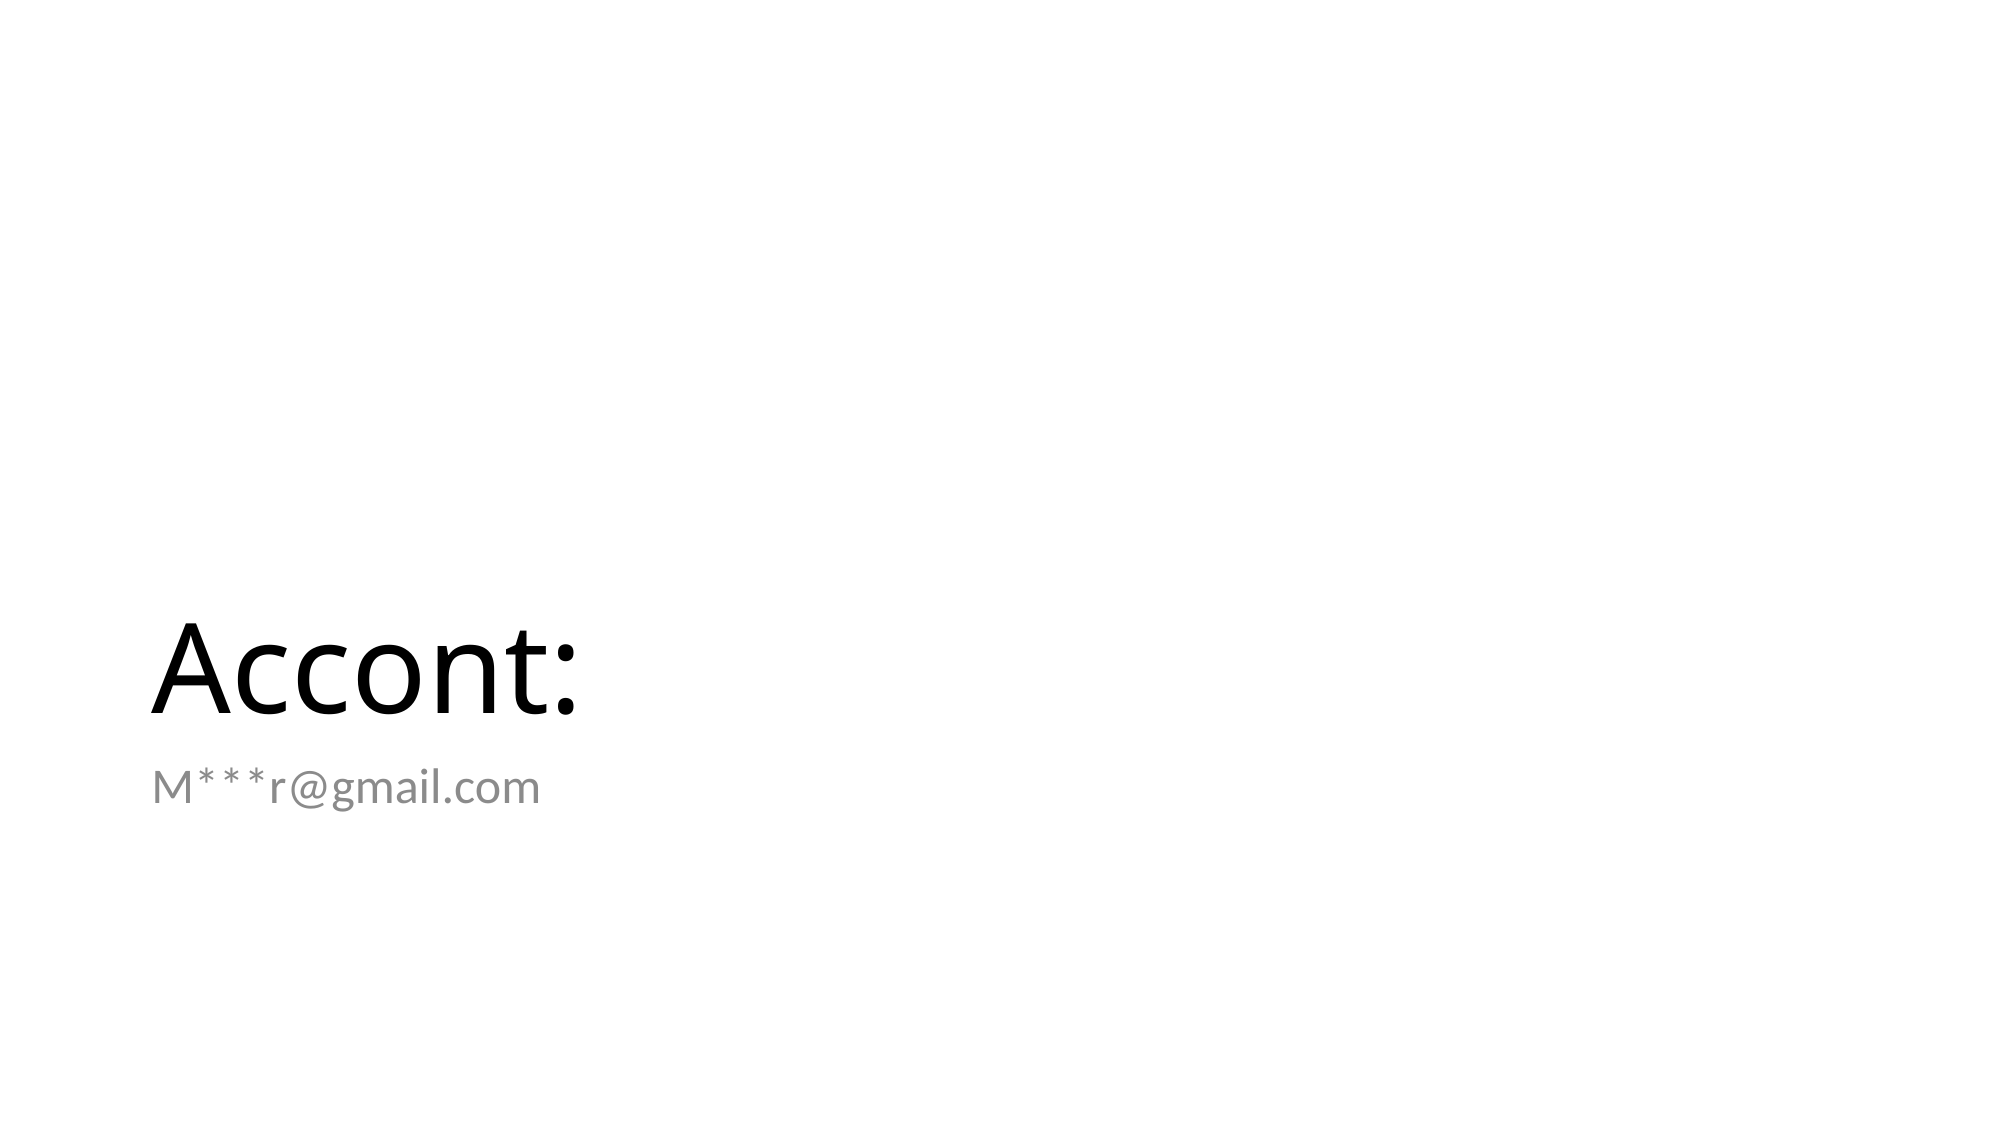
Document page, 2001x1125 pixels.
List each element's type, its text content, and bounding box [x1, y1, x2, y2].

title Accont: [136, 280, 1862, 749]
list M***r@gmail.com [136, 752, 1862, 999]
